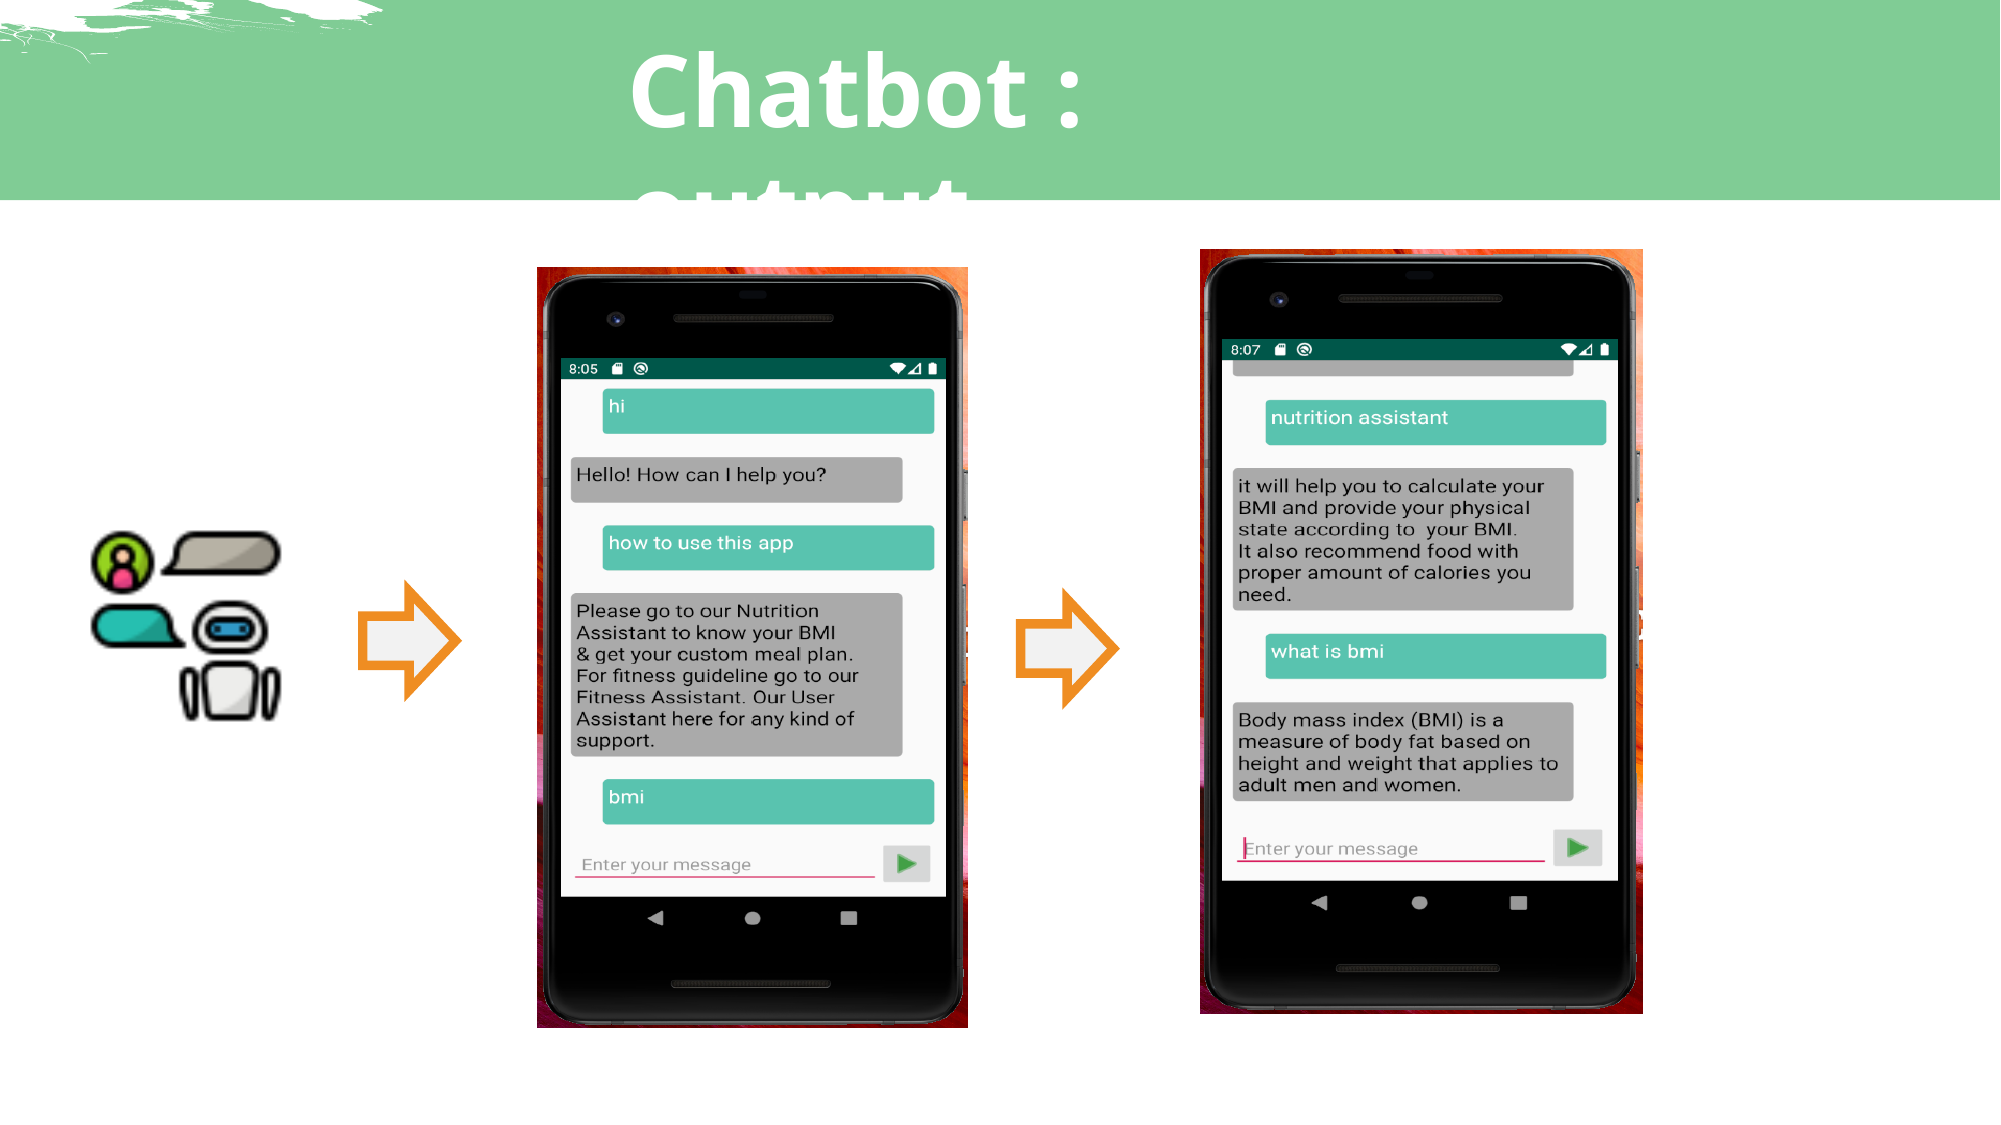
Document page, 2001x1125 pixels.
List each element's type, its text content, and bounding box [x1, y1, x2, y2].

picture [1199, 249, 1643, 1014]
picture [537, 267, 968, 1028]
picture [86, 526, 288, 728]
text_box [1019, 596, 1115, 701]
text_box Chatbot : output [612, 19, 1456, 275]
text_box [0, 0, 2000, 201]
text_box [361, 588, 458, 693]
